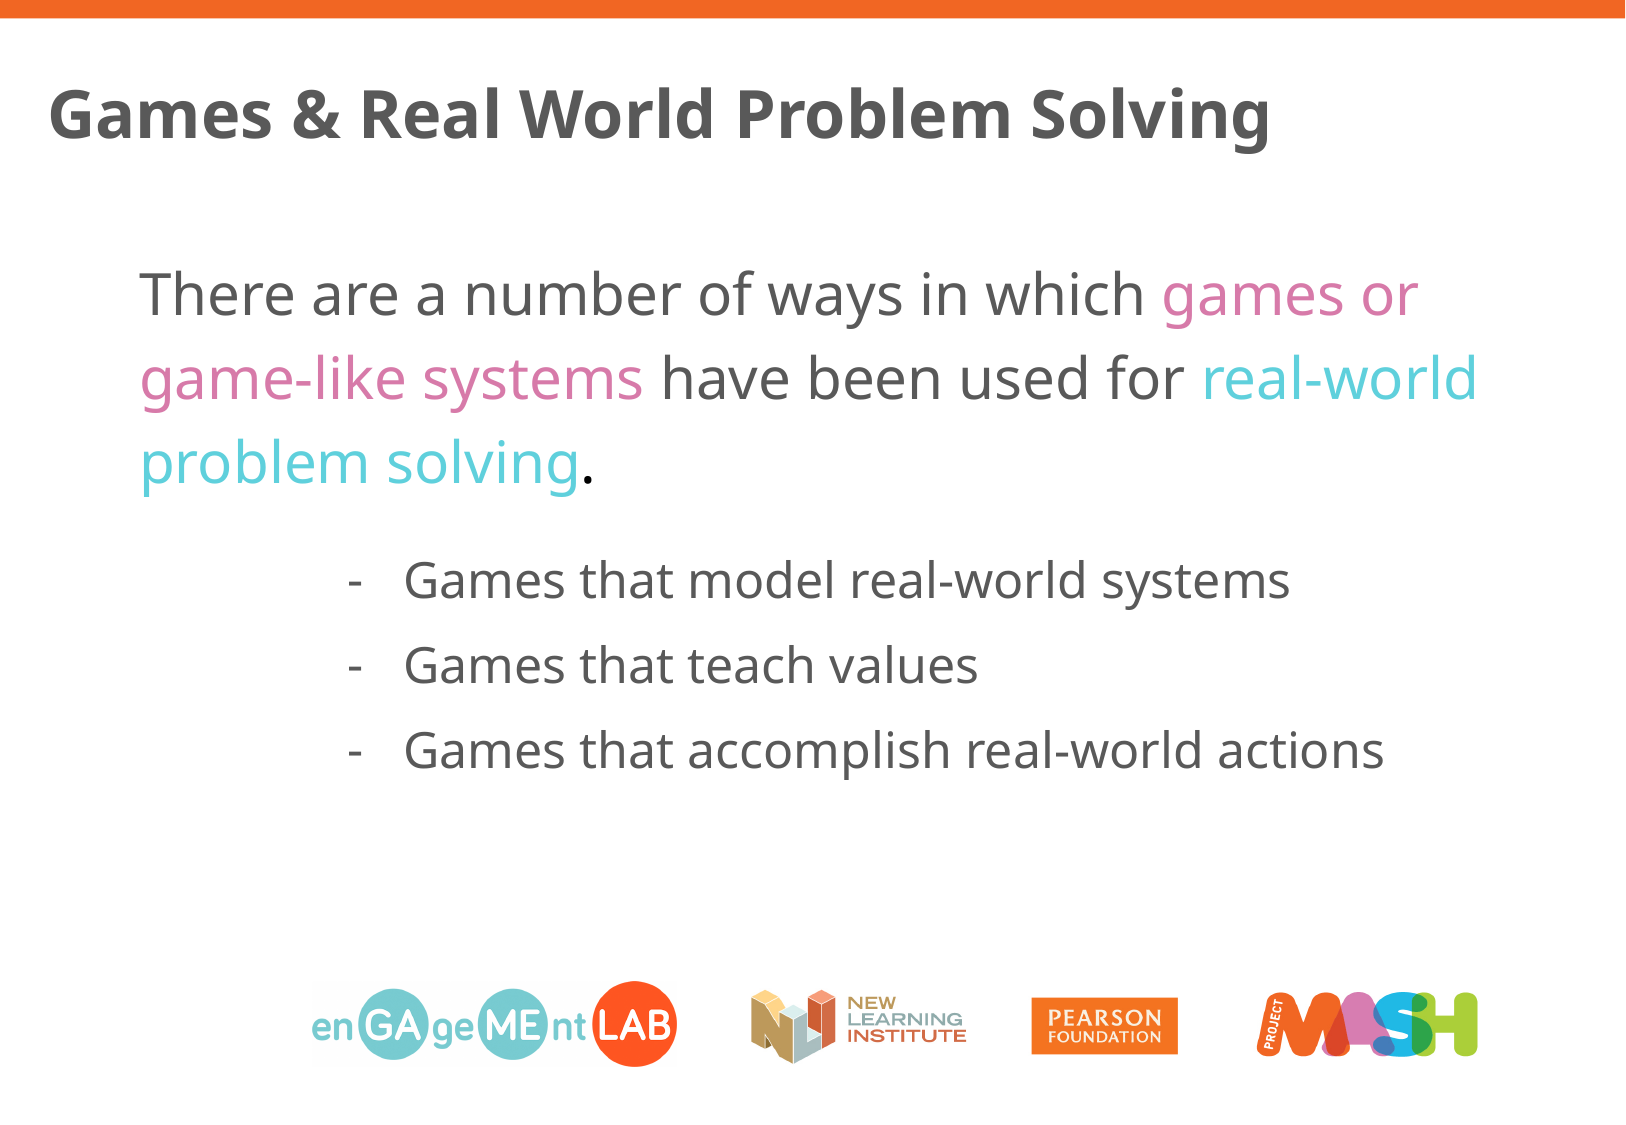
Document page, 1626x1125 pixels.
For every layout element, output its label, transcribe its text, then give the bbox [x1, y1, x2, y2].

text_box Games & Real World Problem Solving [32, 64, 1458, 160]
list There are a number of ways in which games or game-like systems have been used for real-world problem solving. [138, 243, 1557, 523]
text_box Games that model real-world systems Games that teach values Games that accomplish real-world actions [257, 541, 1463, 786]
picture [0, 0, 1626, 1125]
